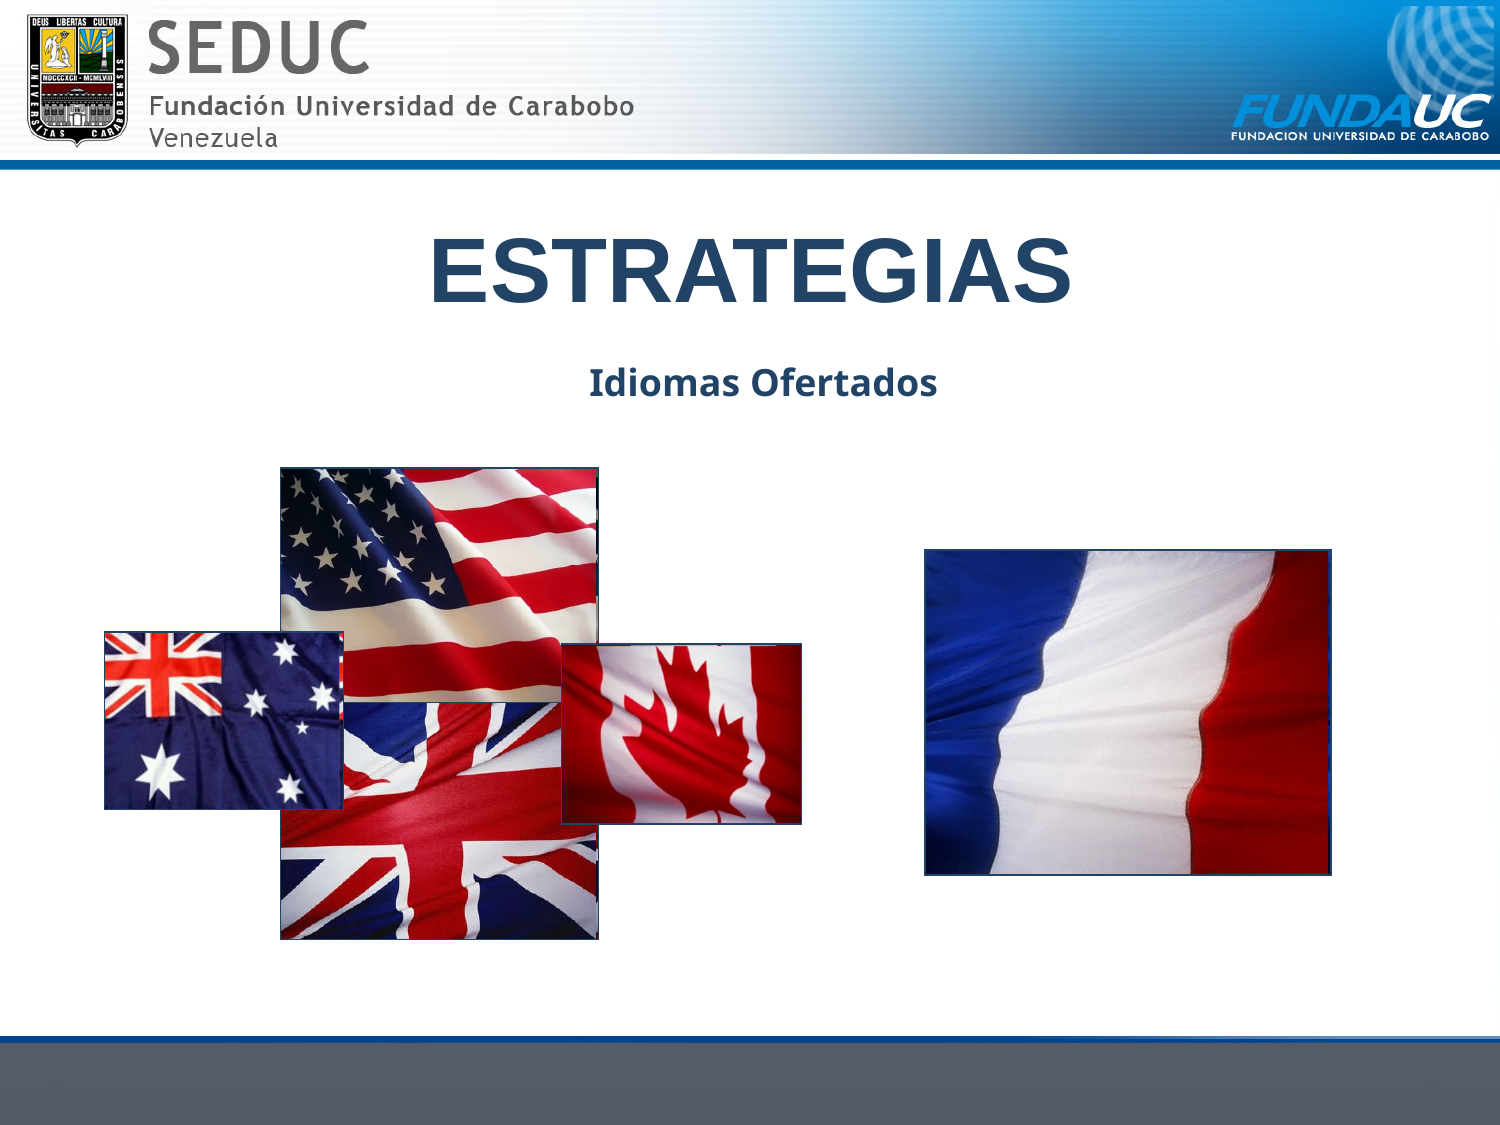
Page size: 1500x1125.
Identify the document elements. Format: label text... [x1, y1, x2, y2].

title ESTRATEGIAS [76, 172, 1428, 360]
picture [0, 0, 1500, 1125]
text_box Idiomas Ofertados [574, 351, 954, 412]
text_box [105, 468, 1331, 939]
